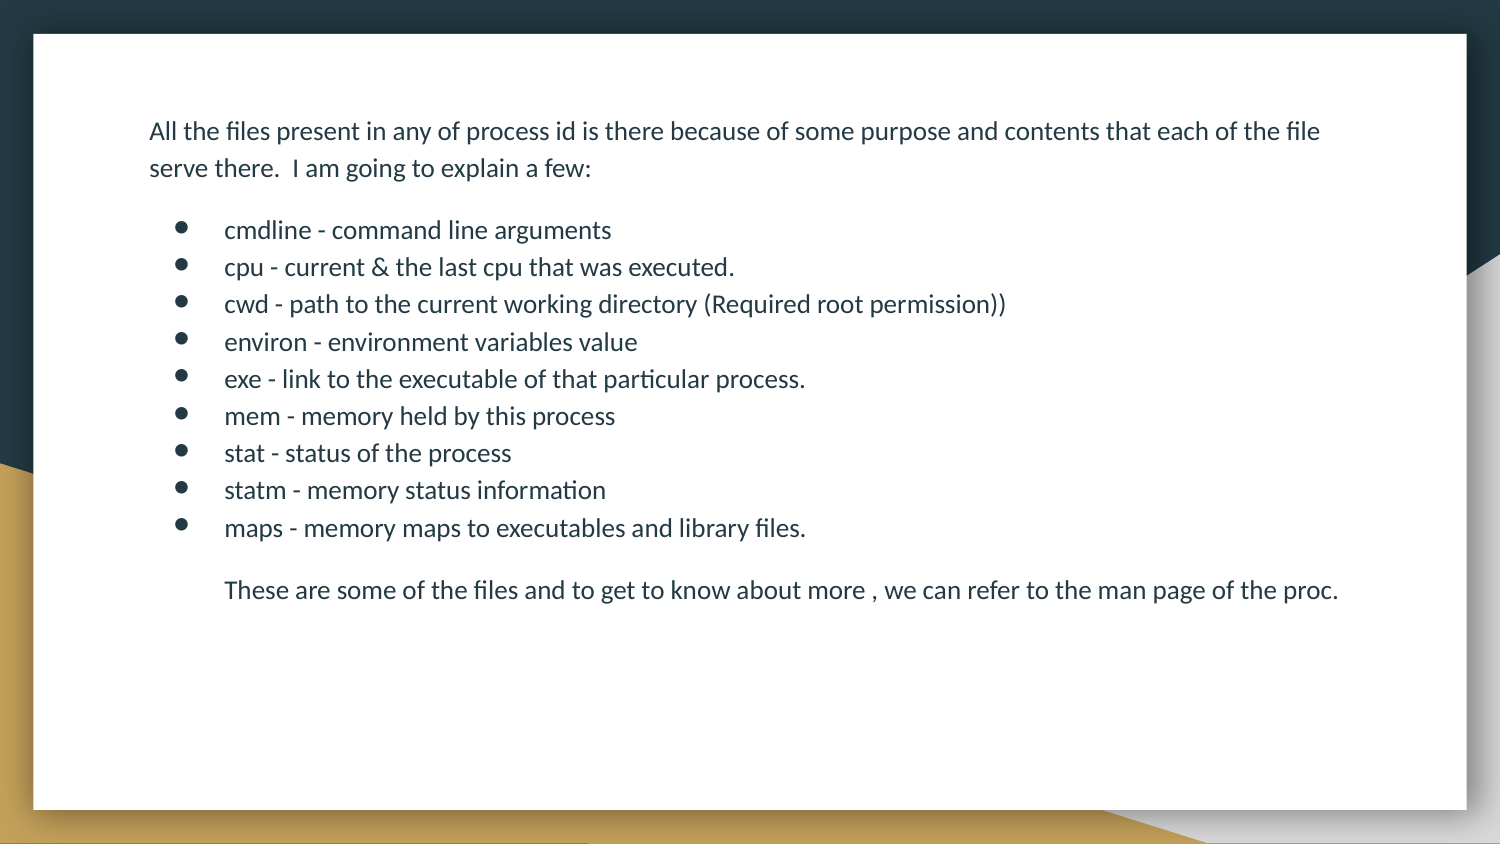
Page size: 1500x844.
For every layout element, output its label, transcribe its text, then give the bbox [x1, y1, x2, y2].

list All the files present in any of process id is there because of some purpose and contents that each of the file serve there. I am going to explain a few: cmdline - command line arguments cpu - current & the last cpu that was executed. cwd - path to the current working directory (Required root permission)) environ - environment variables value exe - link to the executable of that particular process. mem - memory held by this process stat - status of the process statm - memory status information maps - memory maps to executables and library files. These are some of the files and to get to know about more , we can refer to the man page of the proc. [134, 93, 1366, 729]
